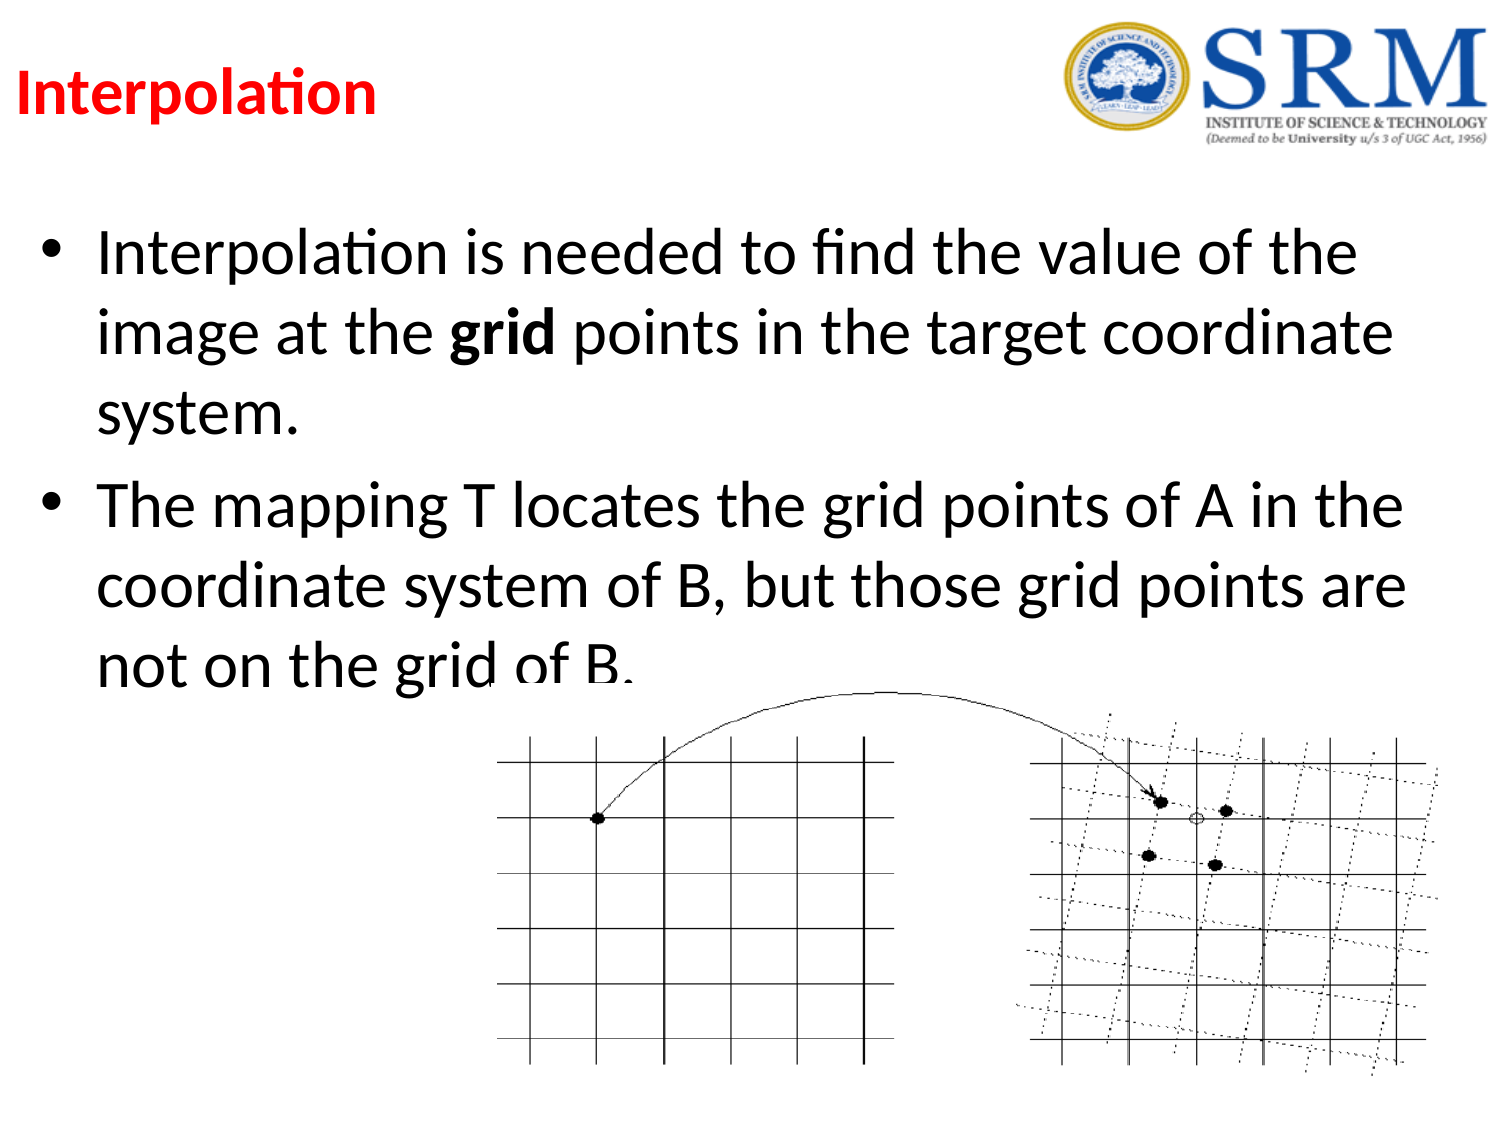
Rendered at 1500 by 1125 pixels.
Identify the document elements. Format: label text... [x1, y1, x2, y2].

list Interpolation is needed to find the value of the image at the grid points in the target coordinate system. The mapping T locates the grid points of A in the coordinate system of B, but those grid points are not on the grid of B. [24, 200, 1438, 1038]
picture [491, 683, 1438, 1077]
picture [1059, 0, 1500, 162]
title Interpolation [0, 0, 1060, 175]
